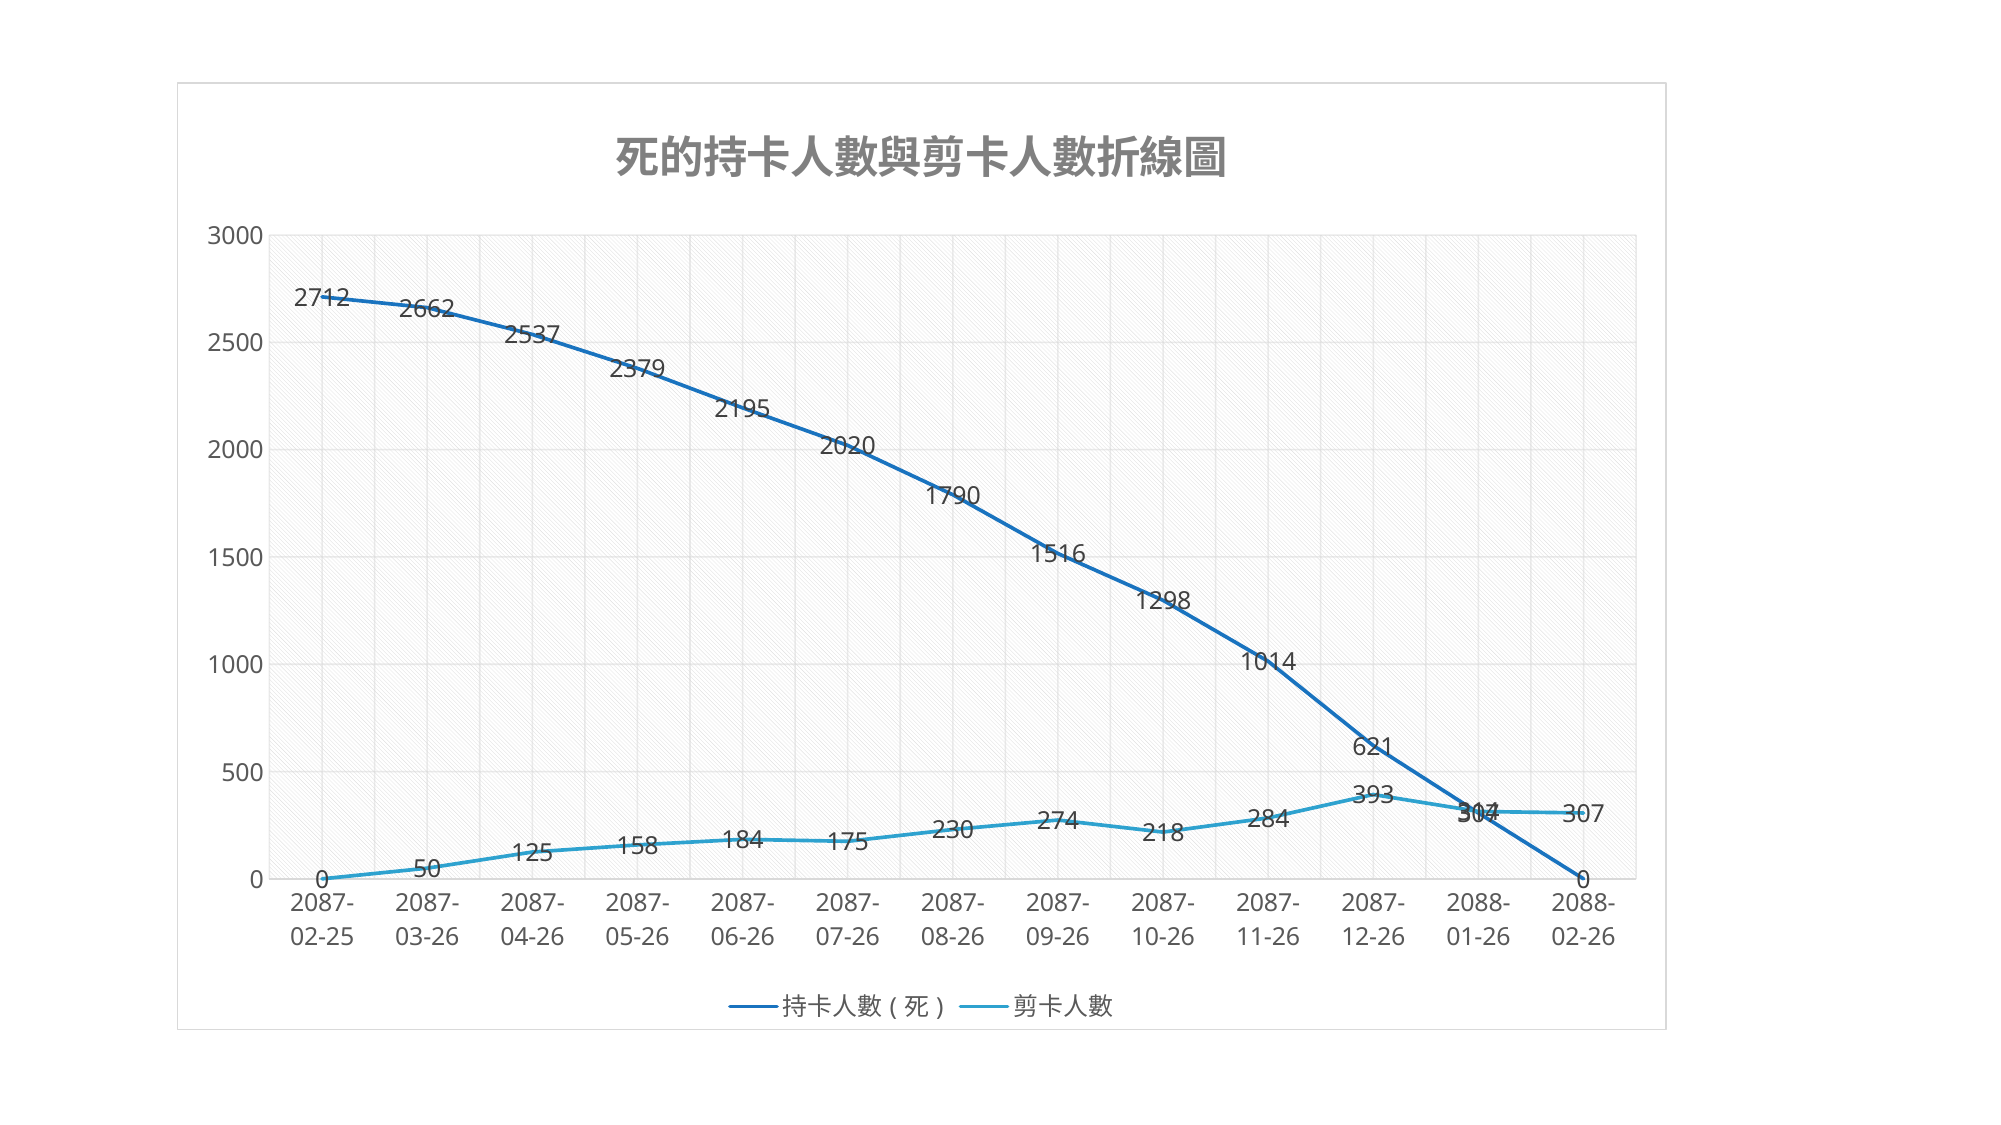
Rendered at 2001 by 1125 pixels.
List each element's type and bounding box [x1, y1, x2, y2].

chart [176, 82, 1667, 1031]
